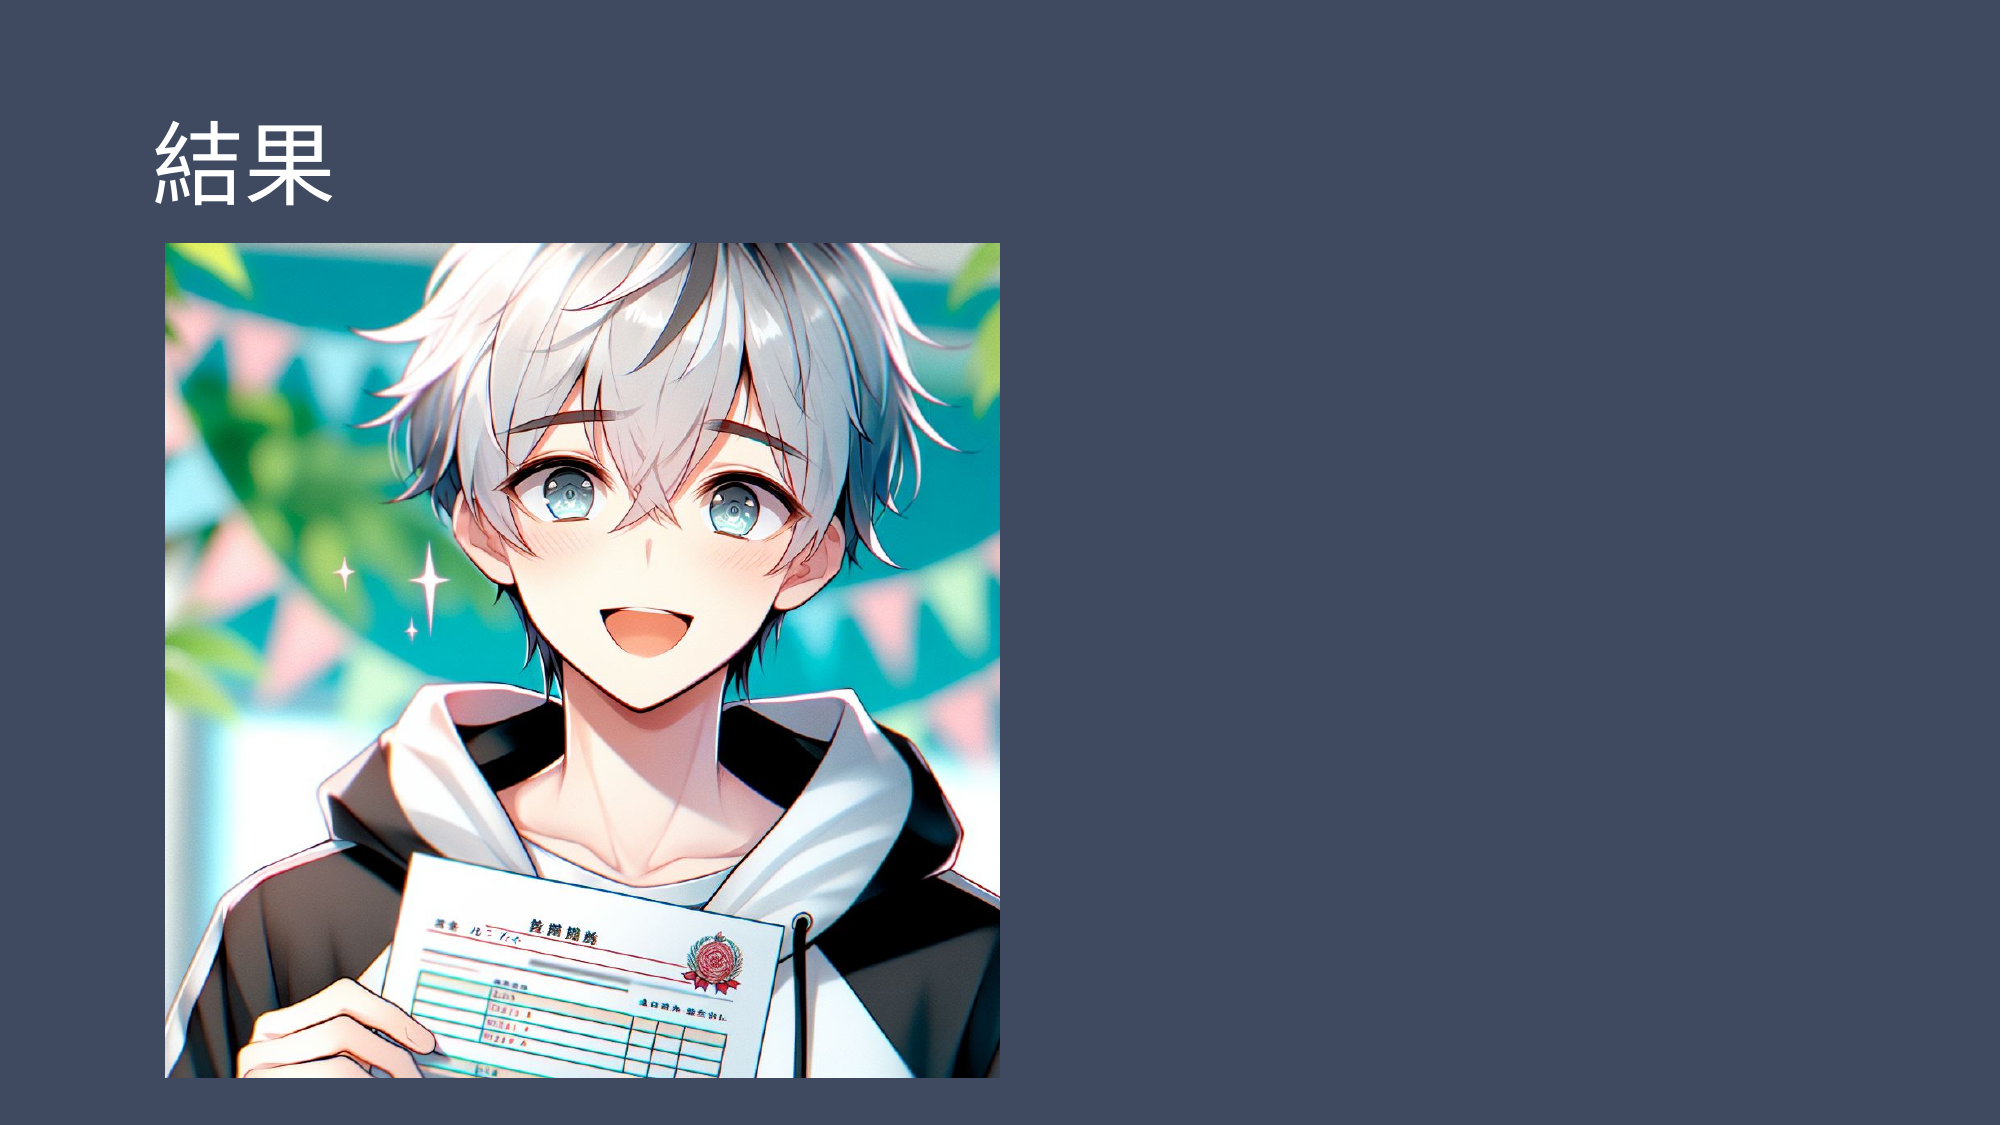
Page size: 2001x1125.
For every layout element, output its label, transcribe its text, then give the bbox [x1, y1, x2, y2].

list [165, 243, 1001, 1079]
title 結果 [137, 59, 1863, 278]
